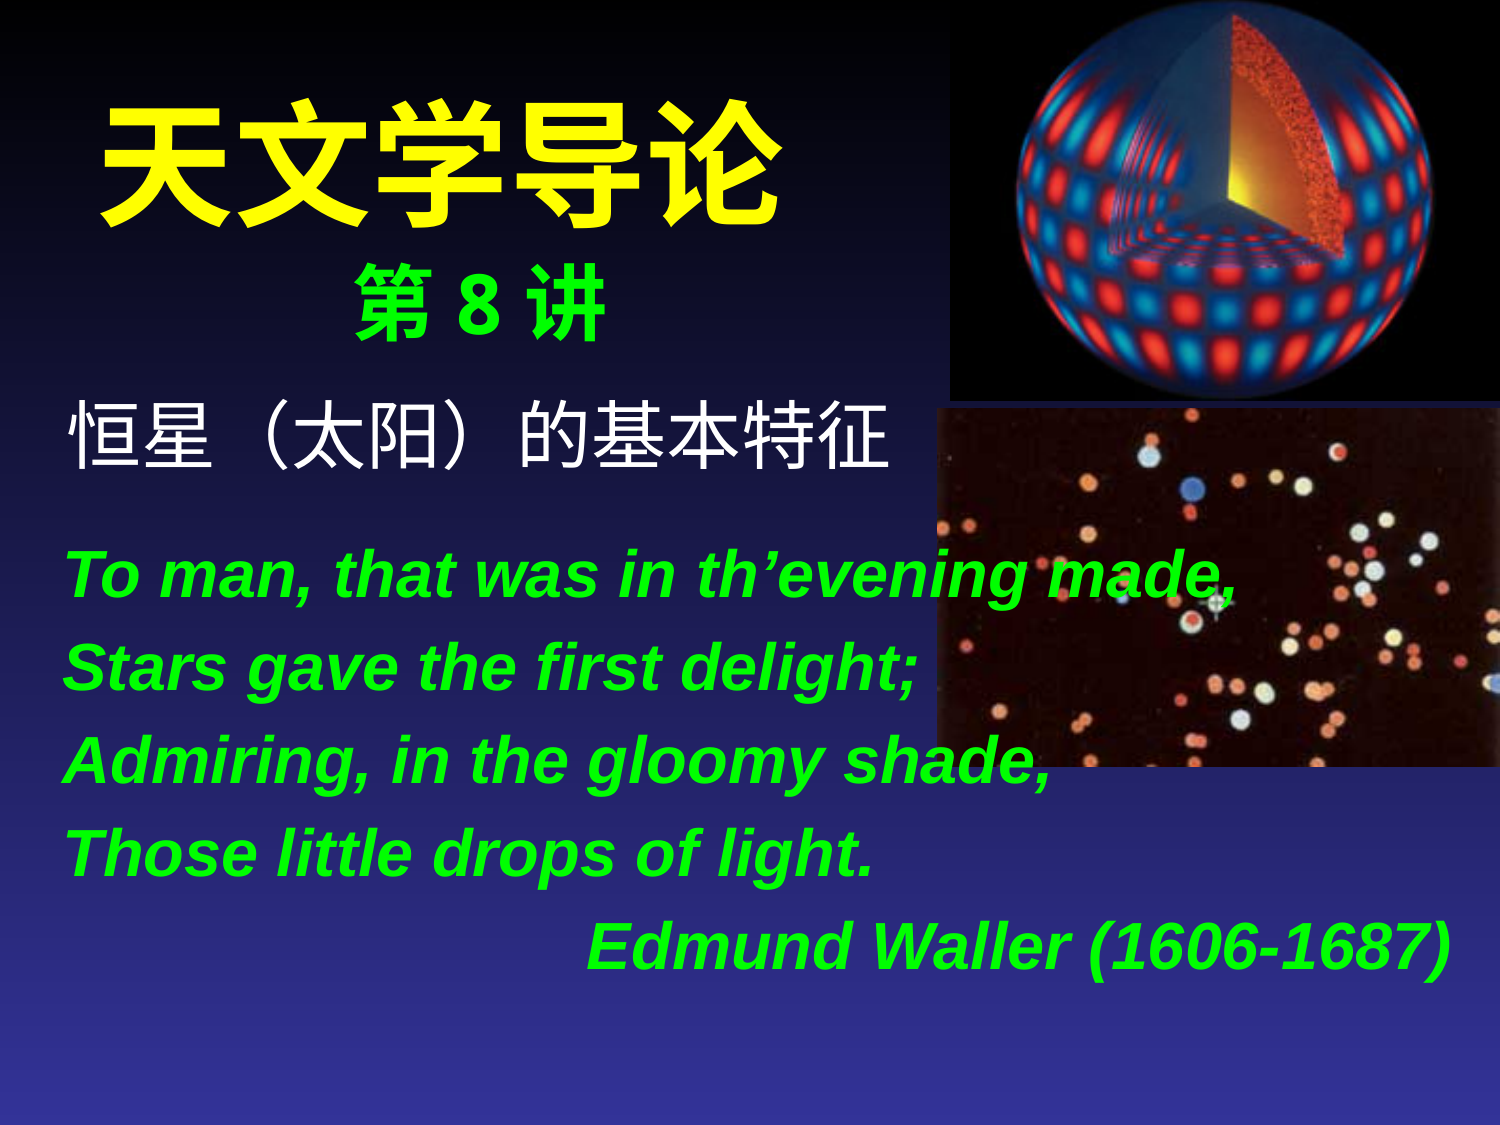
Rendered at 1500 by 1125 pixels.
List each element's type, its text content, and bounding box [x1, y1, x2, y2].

subtitle 第8讲 恒星（太阳）的基本特征 [41, 243, 918, 506]
picture [950, 0, 1500, 401]
picture [937, 408, 1500, 768]
title 天文学导论 [53, 42, 829, 243]
text_box To man, that was in th’evening made, Stars gave the first delight; Admiring, in the gloomy shade, Those little drops of light. Edmund Waller (1606-1687) [29, 538, 1467, 1027]
